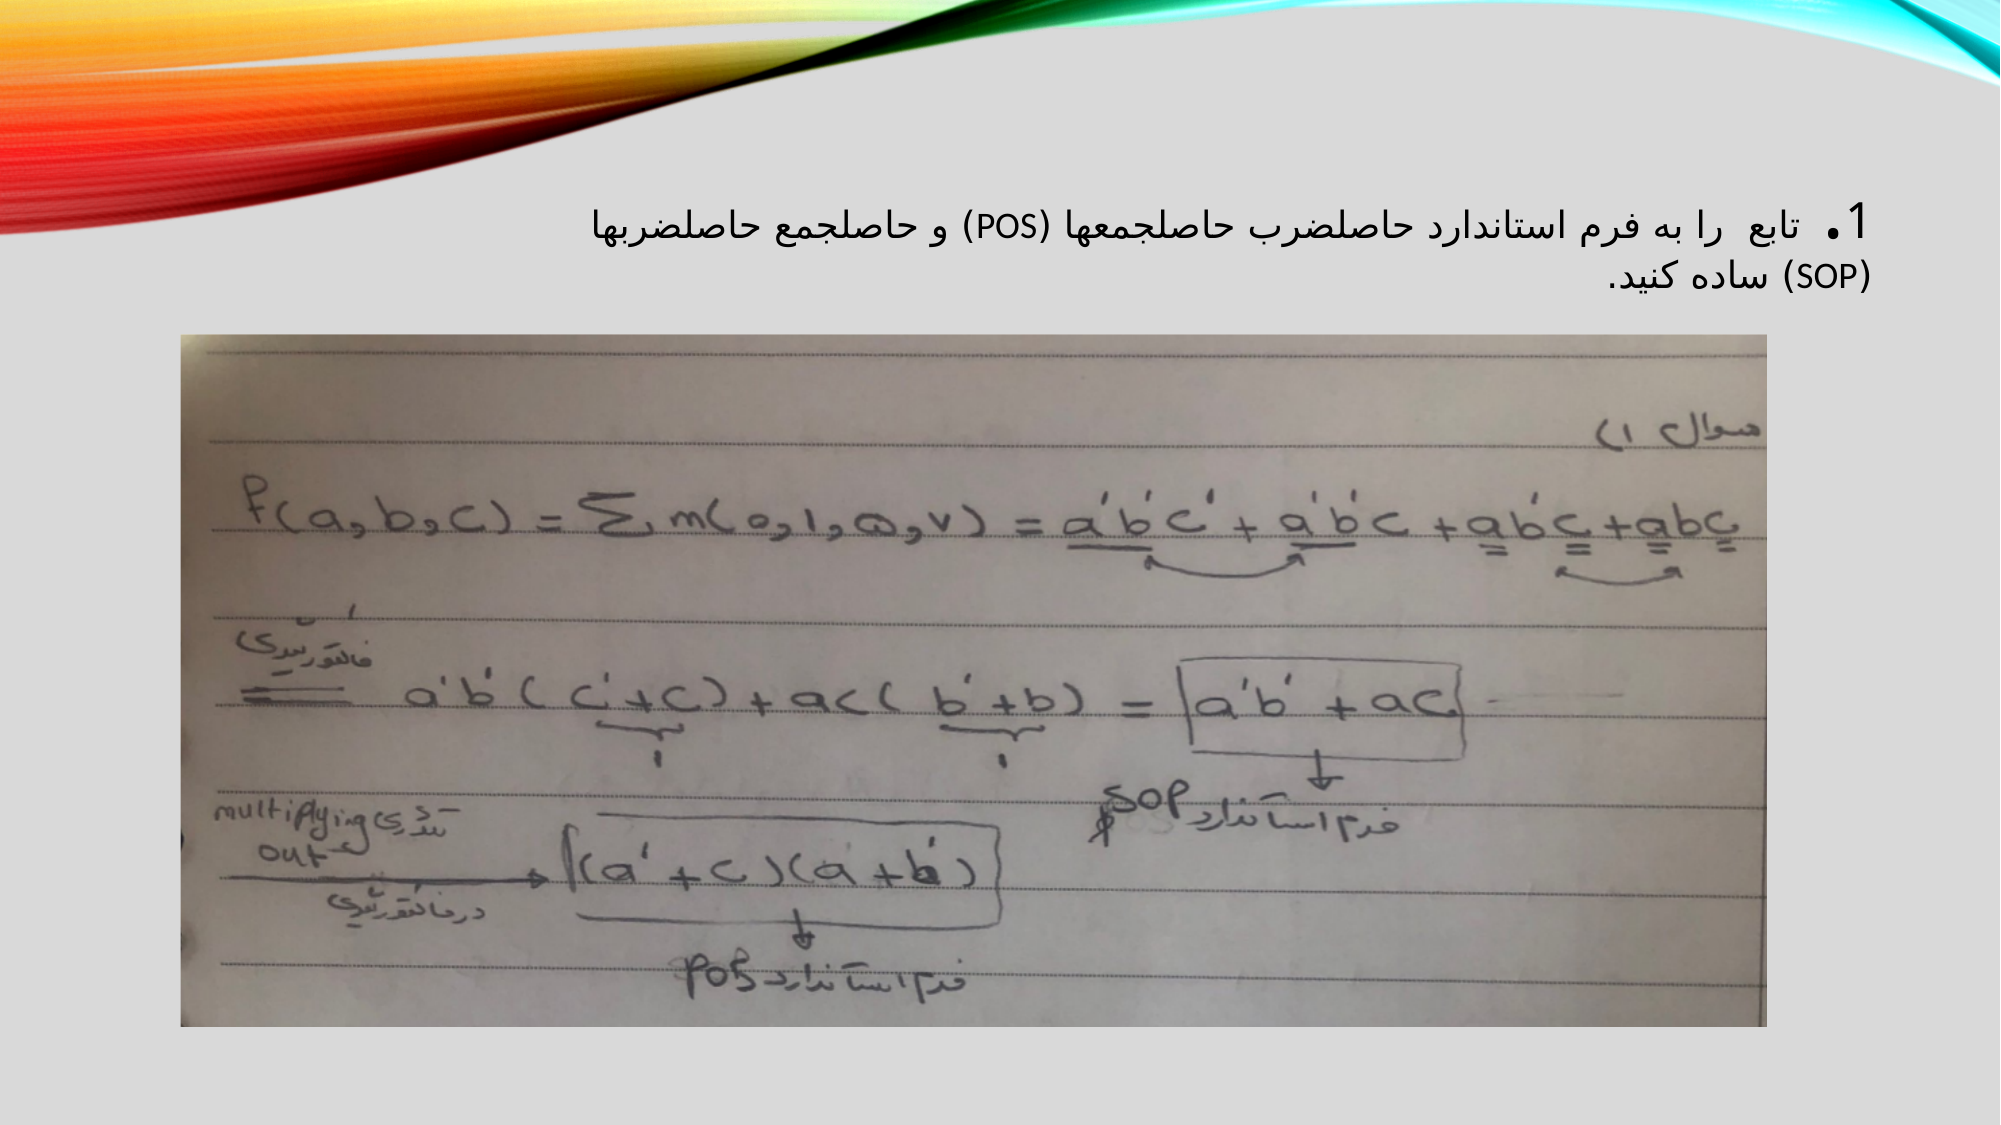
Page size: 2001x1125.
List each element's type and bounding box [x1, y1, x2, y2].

picture [982, 217, 991, 226]
picture [662, 228, 676, 235]
picture [1180, 228, 1194, 235]
picture [707, 228, 721, 235]
picture [1360, 228, 1374, 235]
picture [0, 0, 2000, 237]
picture [1000, 217, 1015, 235]
picture [180, 334, 1768, 1027]
picture [864, 228, 878, 235]
picture [1315, 228, 1329, 235]
